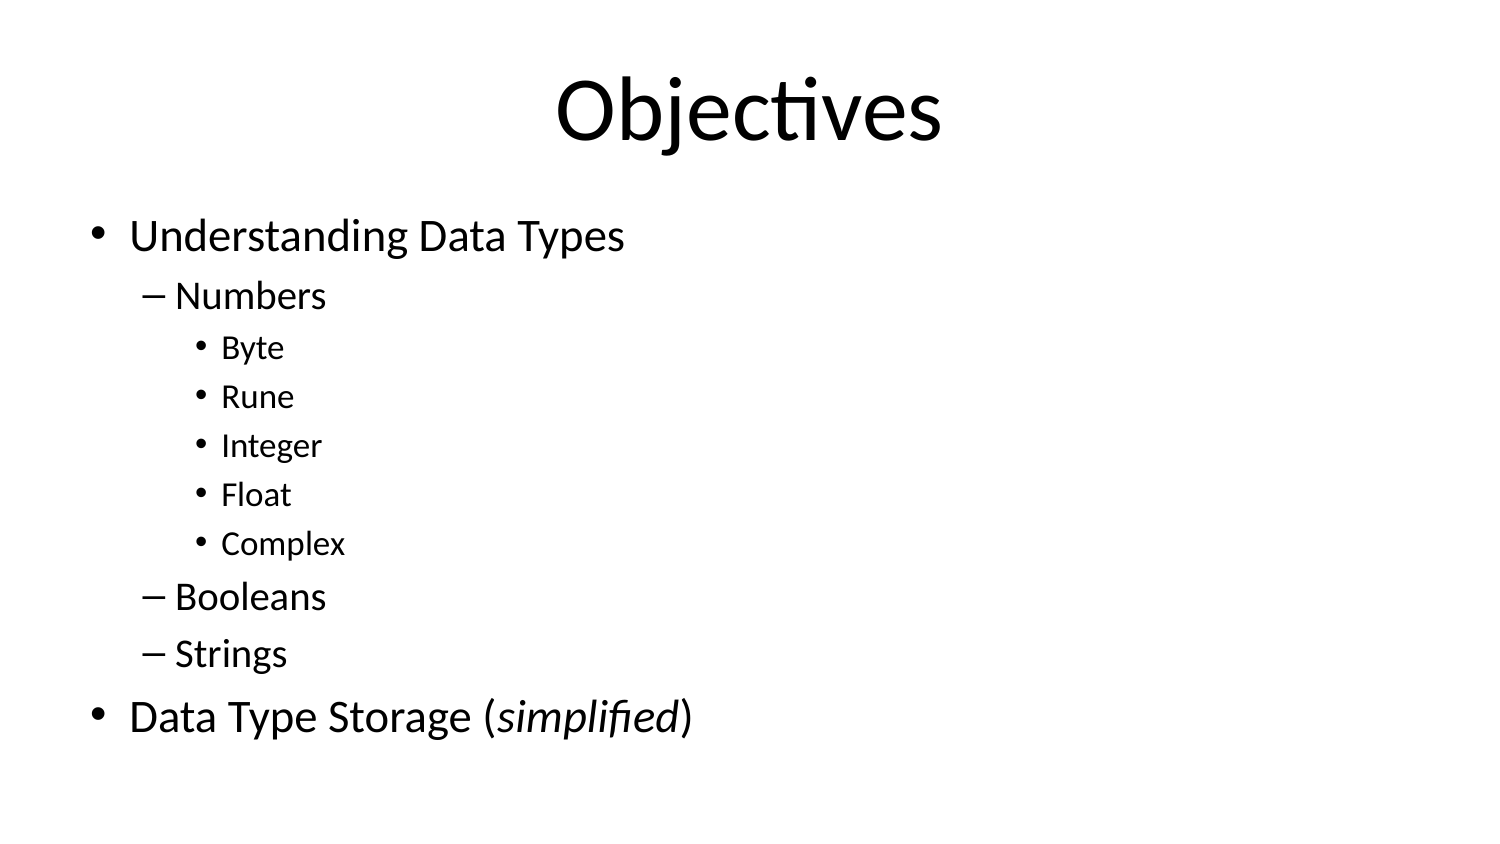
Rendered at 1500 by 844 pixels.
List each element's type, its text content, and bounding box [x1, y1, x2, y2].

list Understanding Data Types Numbers Byte Rune Integer Float Complex Booleans Strings Data Type Storage (simplified) [75, 196, 1425, 754]
title Objectives [75, 33, 1425, 175]
